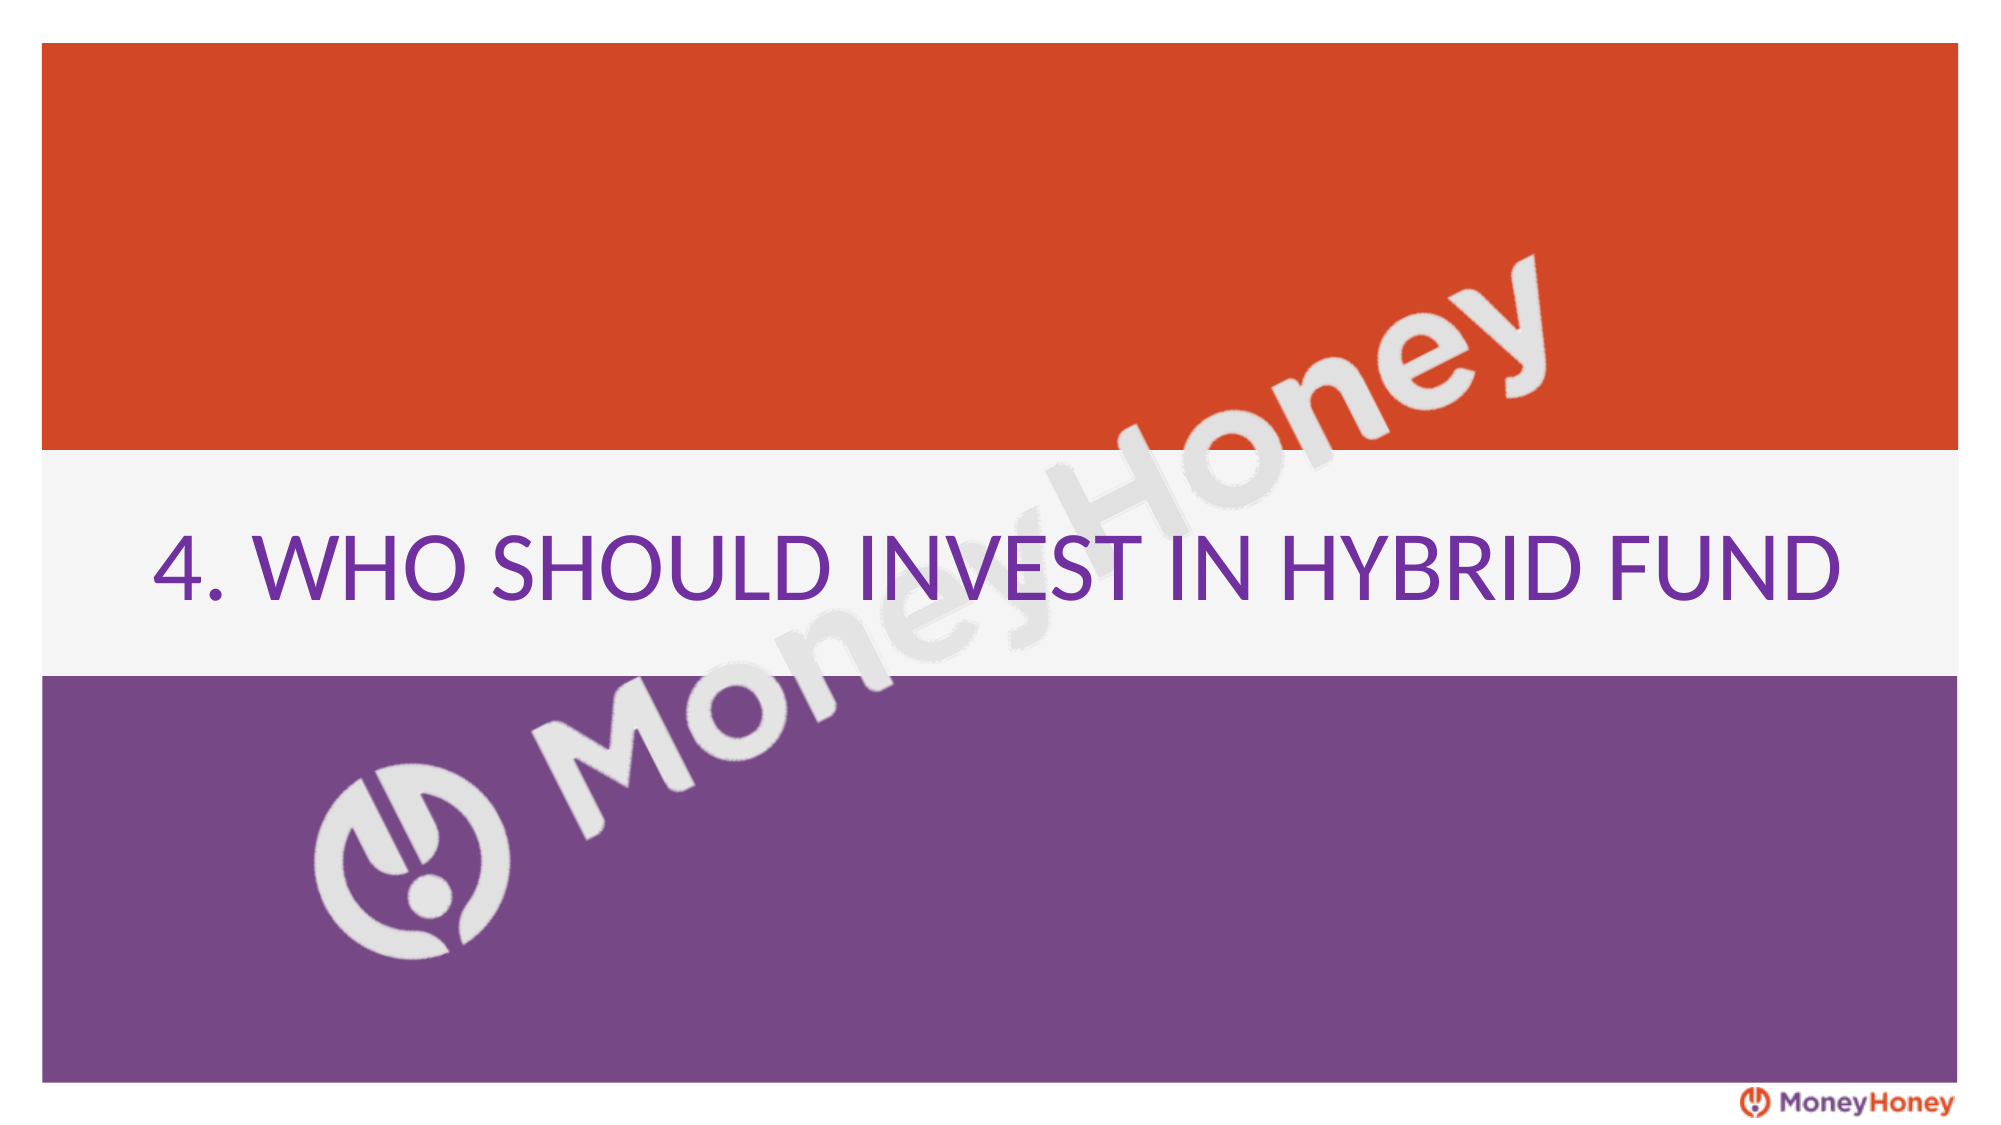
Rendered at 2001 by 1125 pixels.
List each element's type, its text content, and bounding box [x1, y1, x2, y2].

picture [1740, 1086, 1955, 1118]
text_box 4. WHO SHOULD INVEST IN HYBRID FUND [41, 493, 1955, 628]
